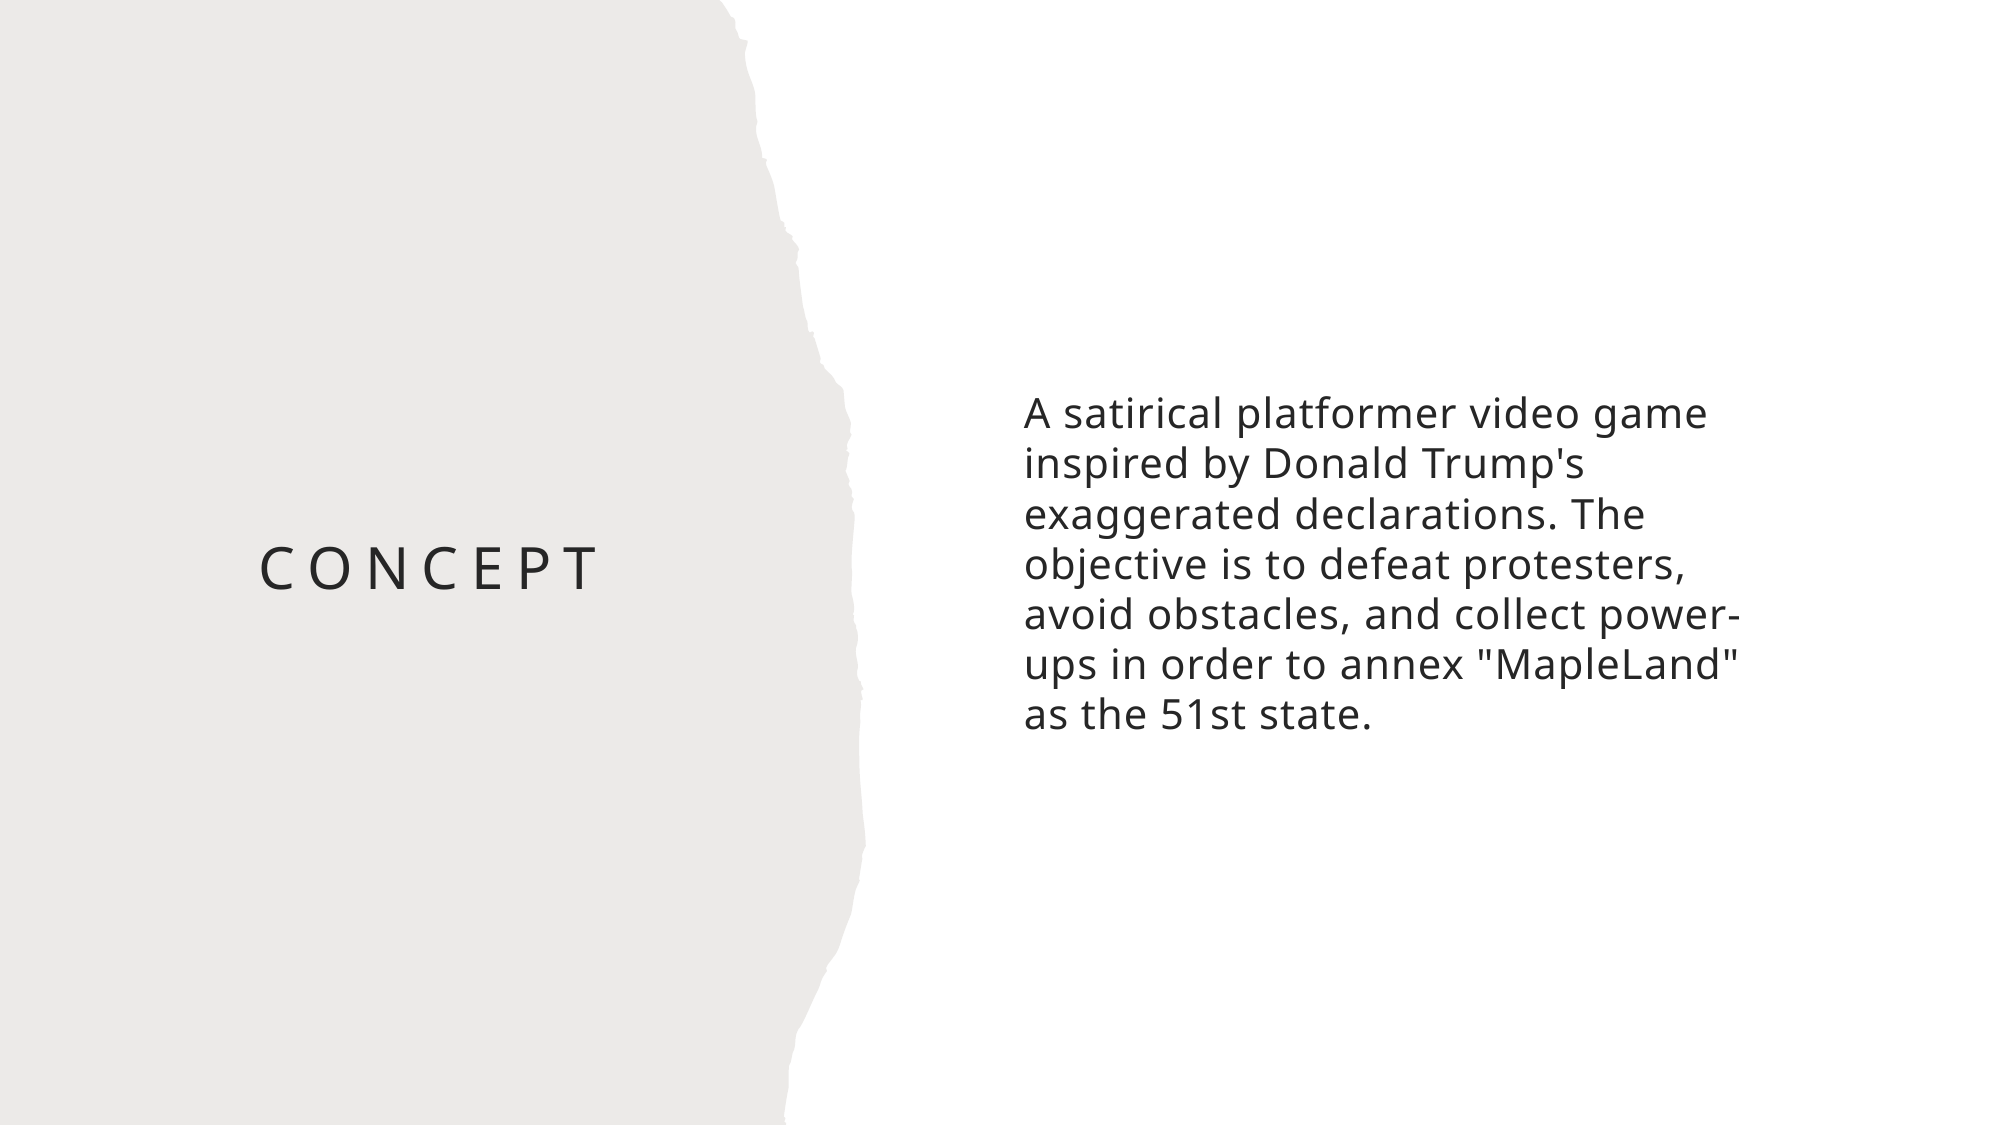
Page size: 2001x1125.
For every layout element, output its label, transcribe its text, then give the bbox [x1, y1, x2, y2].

title Concept [116, 256, 739, 869]
list A satirical platformer video game inspired by Donald Trump's exaggerated declarations. The objective is to defeat protesters, avoid obstacles, and collect power-ups in order to annex "MapleLand" as the 51st state. [1008, 120, 1811, 1005]
text_box [722, 0, 2000, 1125]
text_box [0, 0, 867, 1125]
